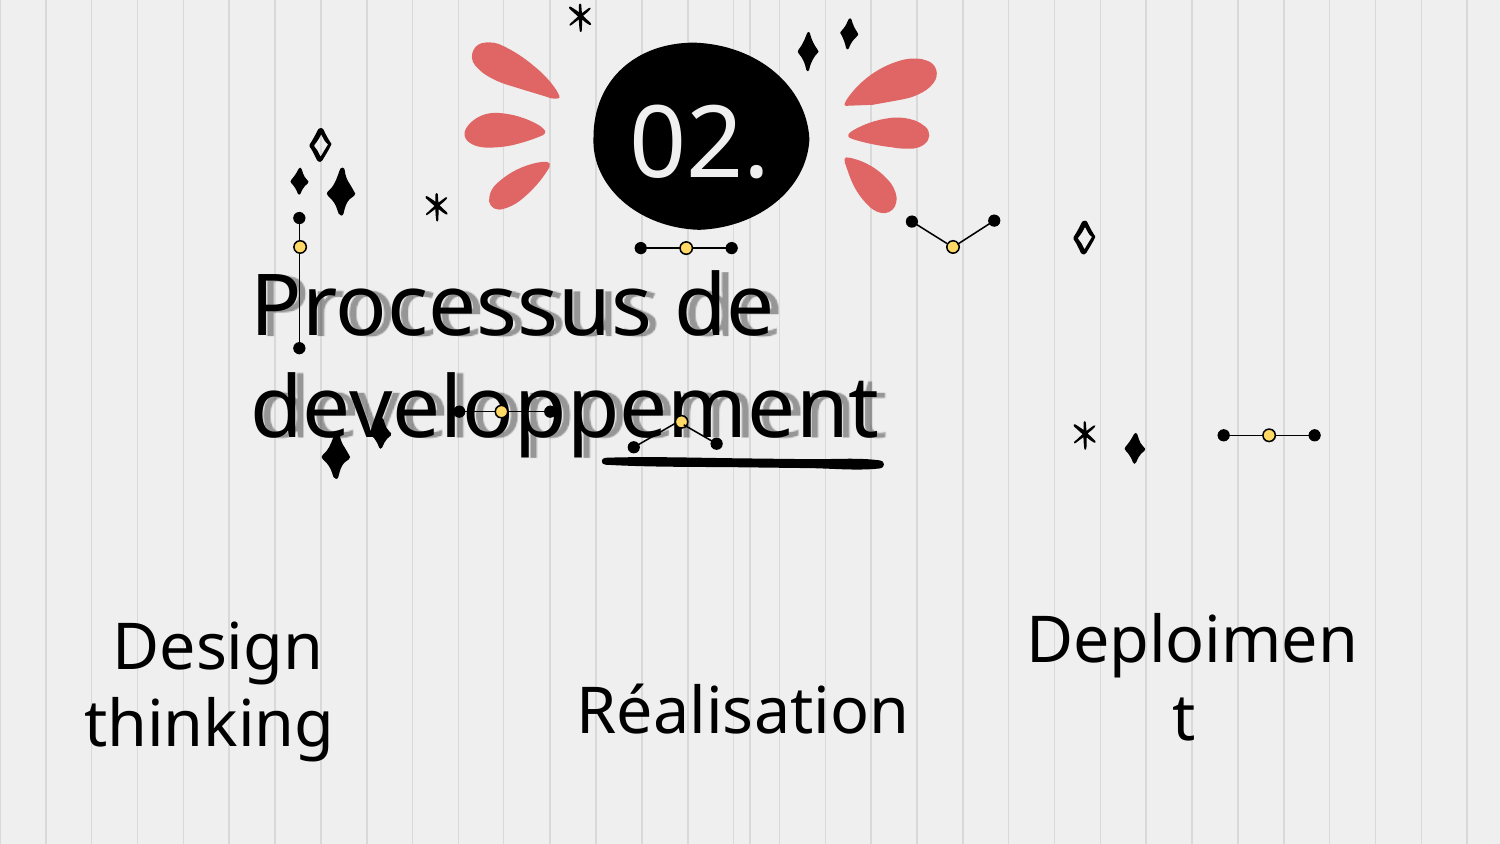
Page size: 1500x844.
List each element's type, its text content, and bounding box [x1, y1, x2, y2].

text_box [840, 18, 859, 50]
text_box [633, 423, 676, 448]
text_box [848, 117, 930, 149]
title Deploiment [1006, 573, 1379, 768]
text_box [957, 220, 995, 245]
text_box [290, 167, 309, 195]
text_box [495, 405, 508, 410]
text_box [309, 128, 332, 162]
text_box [683, 424, 717, 445]
text_box [425, 193, 448, 222]
text_box [471, 42, 560, 99]
text_box [569, 3, 592, 33]
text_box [911, 221, 948, 244]
text_box [326, 167, 356, 216]
text_box [293, 240, 307, 254]
text_box [797, 32, 819, 72]
title Design thinking [43, 580, 392, 775]
title Réalisation [552, 631, 934, 762]
text_box [844, 58, 937, 106]
text_box [1124, 432, 1146, 464]
title 02. [591, 18, 810, 213]
text_box [675, 415, 688, 425]
text_box [948, 247, 956, 254]
text_box [601, 457, 884, 470]
text_box [370, 417, 392, 449]
text_box [1263, 429, 1276, 434]
text_box [844, 157, 897, 214]
text_box [1073, 220, 1096, 255]
text_box [639, 213, 761, 230]
text_box [680, 241, 693, 247]
title Processus de developpement [235, 283, 1344, 422]
text_box [464, 112, 546, 148]
text_box [489, 161, 550, 210]
text_box [1073, 421, 1096, 450]
text_box [321, 431, 351, 479]
